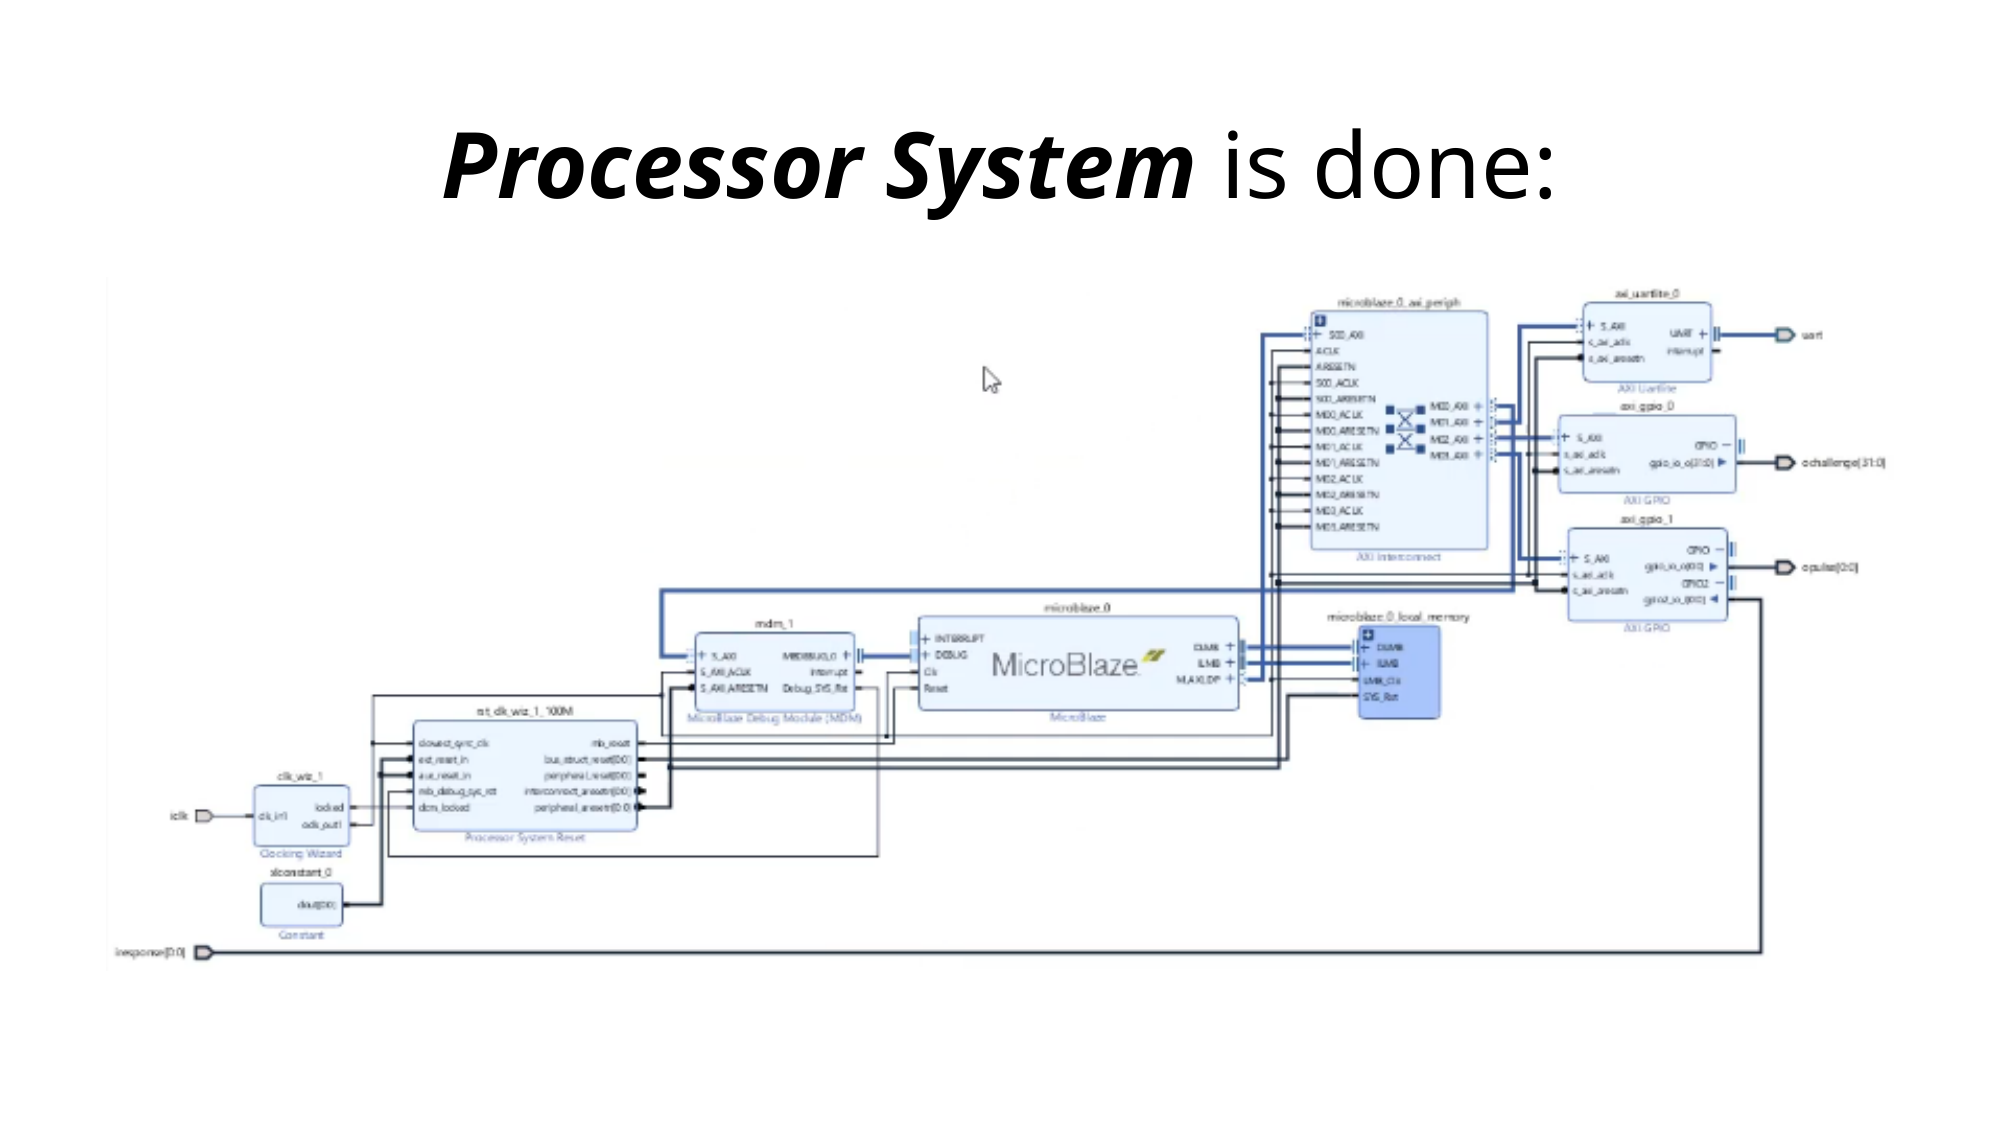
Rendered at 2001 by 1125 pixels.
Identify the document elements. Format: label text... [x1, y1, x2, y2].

title Processor System is done: [137, 59, 1863, 277]
picture [106, 277, 1894, 971]
